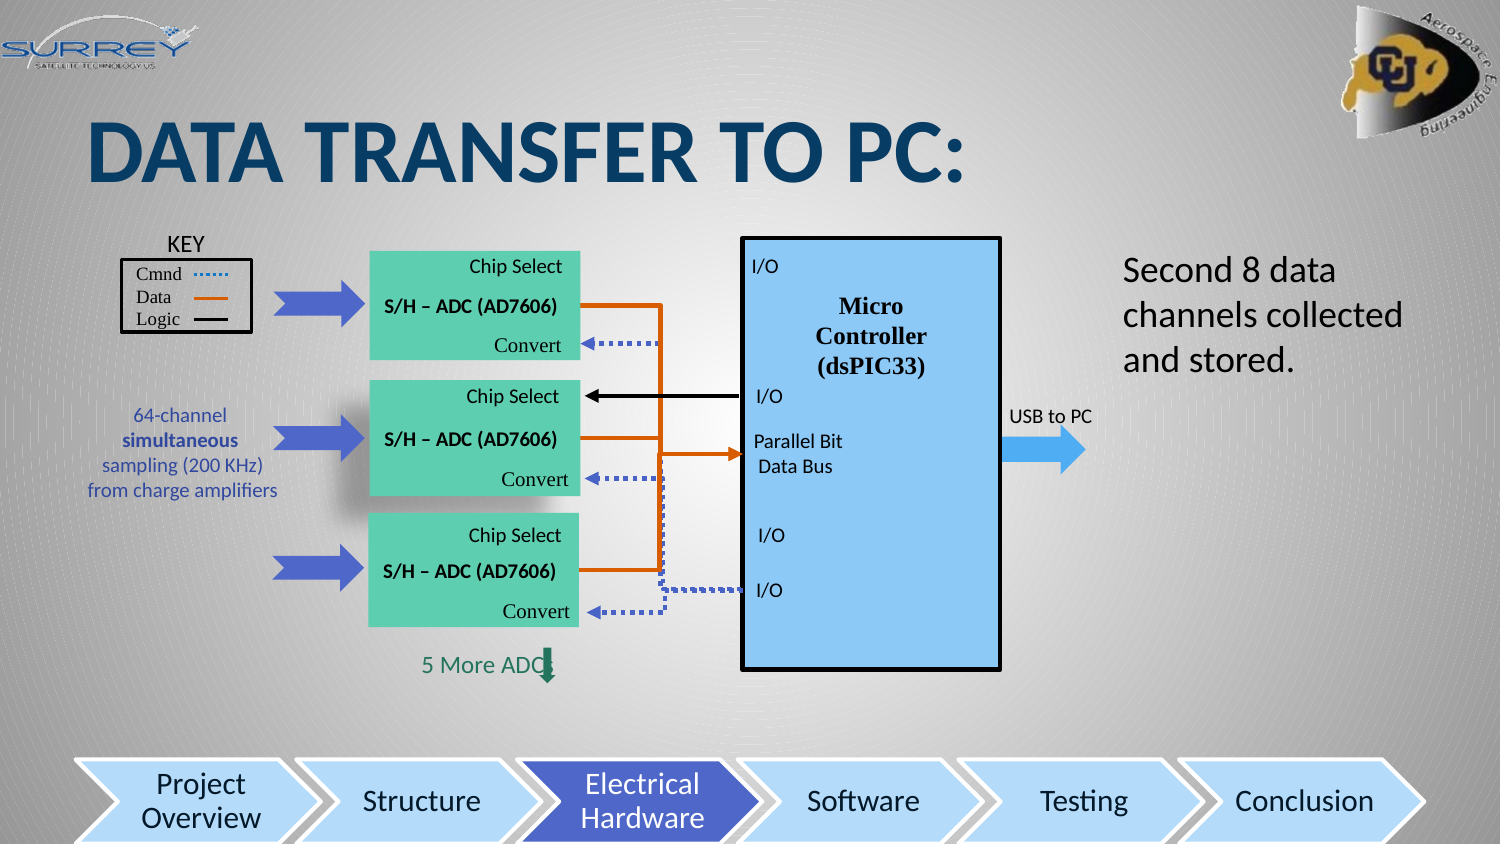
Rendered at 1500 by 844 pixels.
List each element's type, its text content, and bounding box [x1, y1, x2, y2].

text_box Second 8 data channels collected and stored. [1113, 237, 1436, 432]
title DATA TRANSFER TO PC: [70, 75, 1421, 216]
picture [1341, 0, 1500, 151]
picture [0, 0, 201, 120]
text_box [70, 219, 1109, 690]
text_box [74, 759, 1426, 844]
